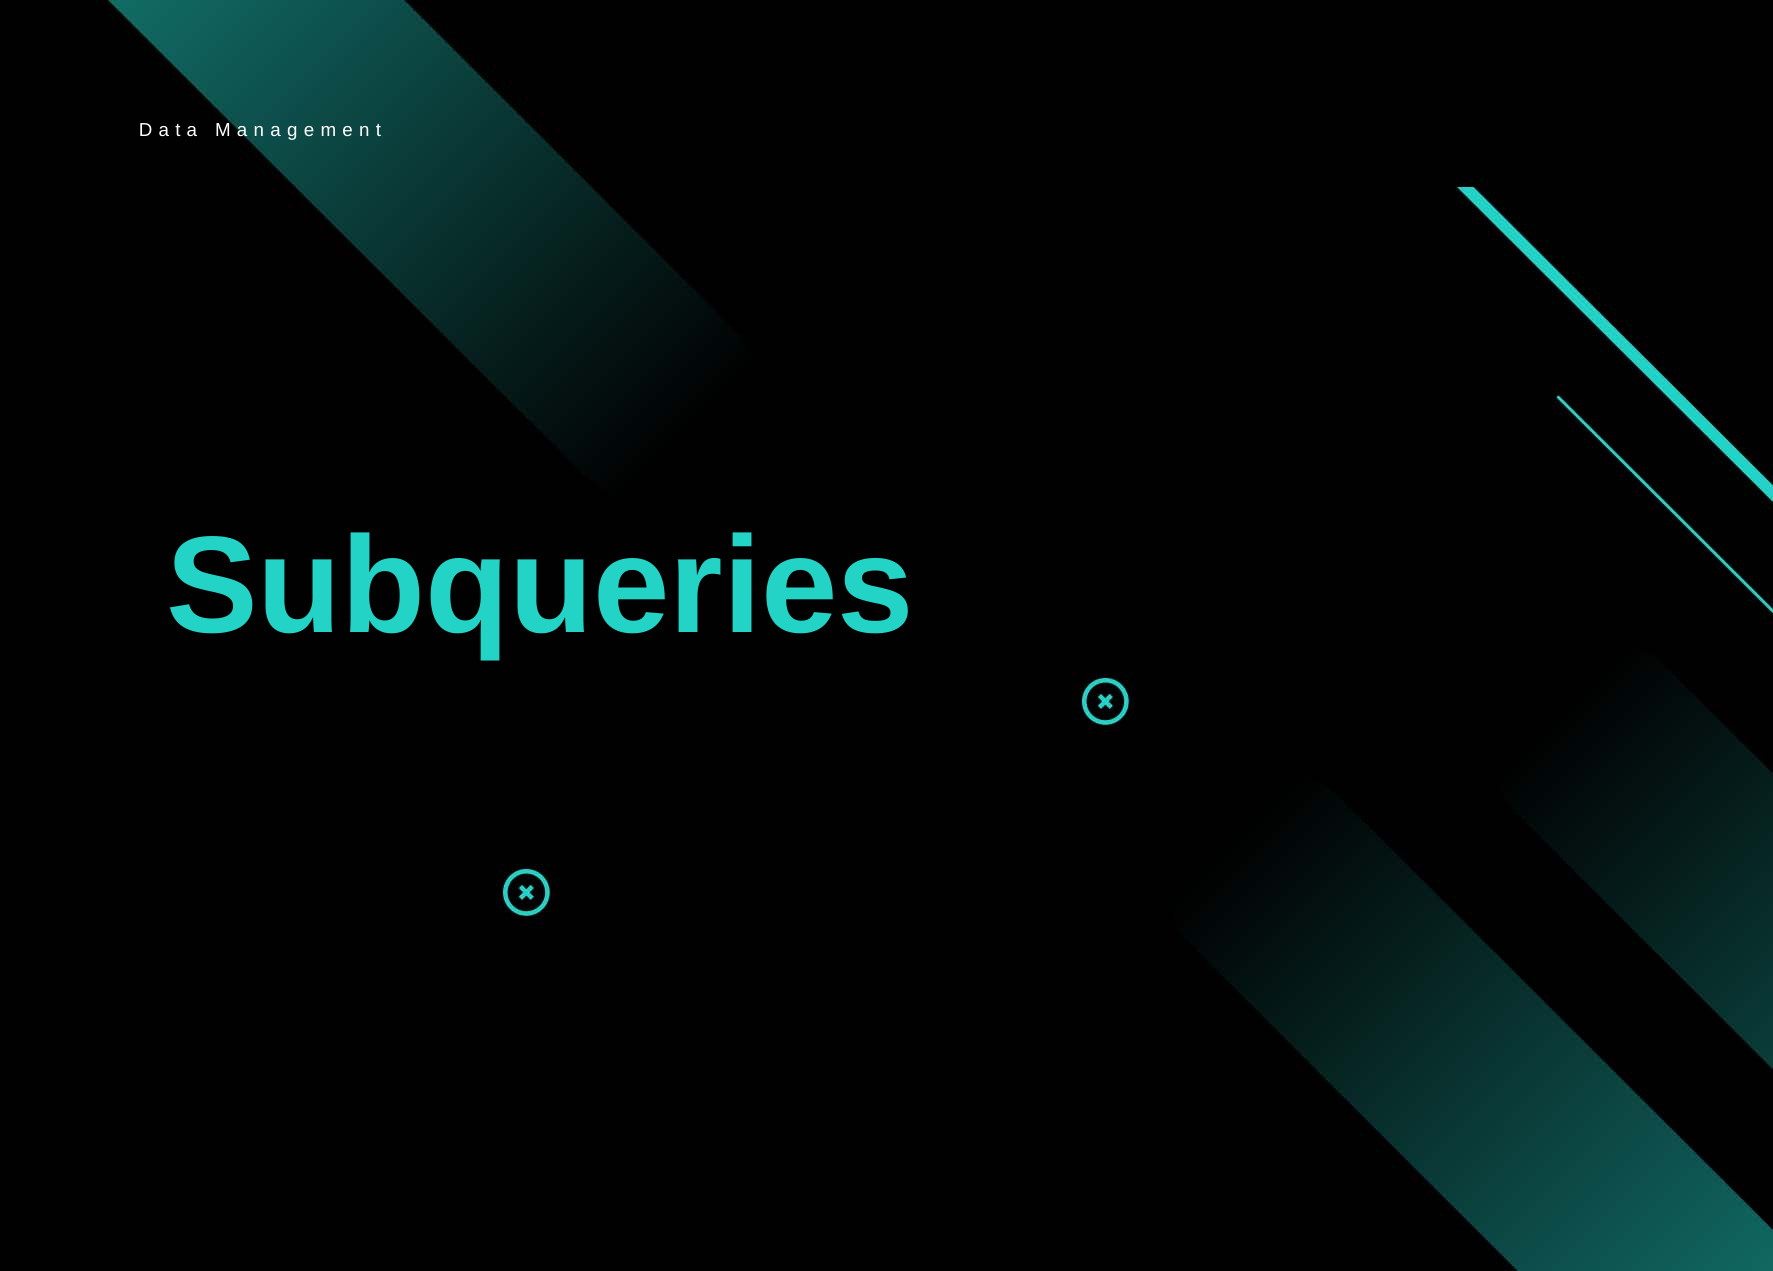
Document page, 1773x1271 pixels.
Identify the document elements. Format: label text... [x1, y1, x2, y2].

list Data Management [123, 109, 1331, 156]
list Subqueries [151, 470, 1624, 686]
picture [0, 0, 1773, 1271]
